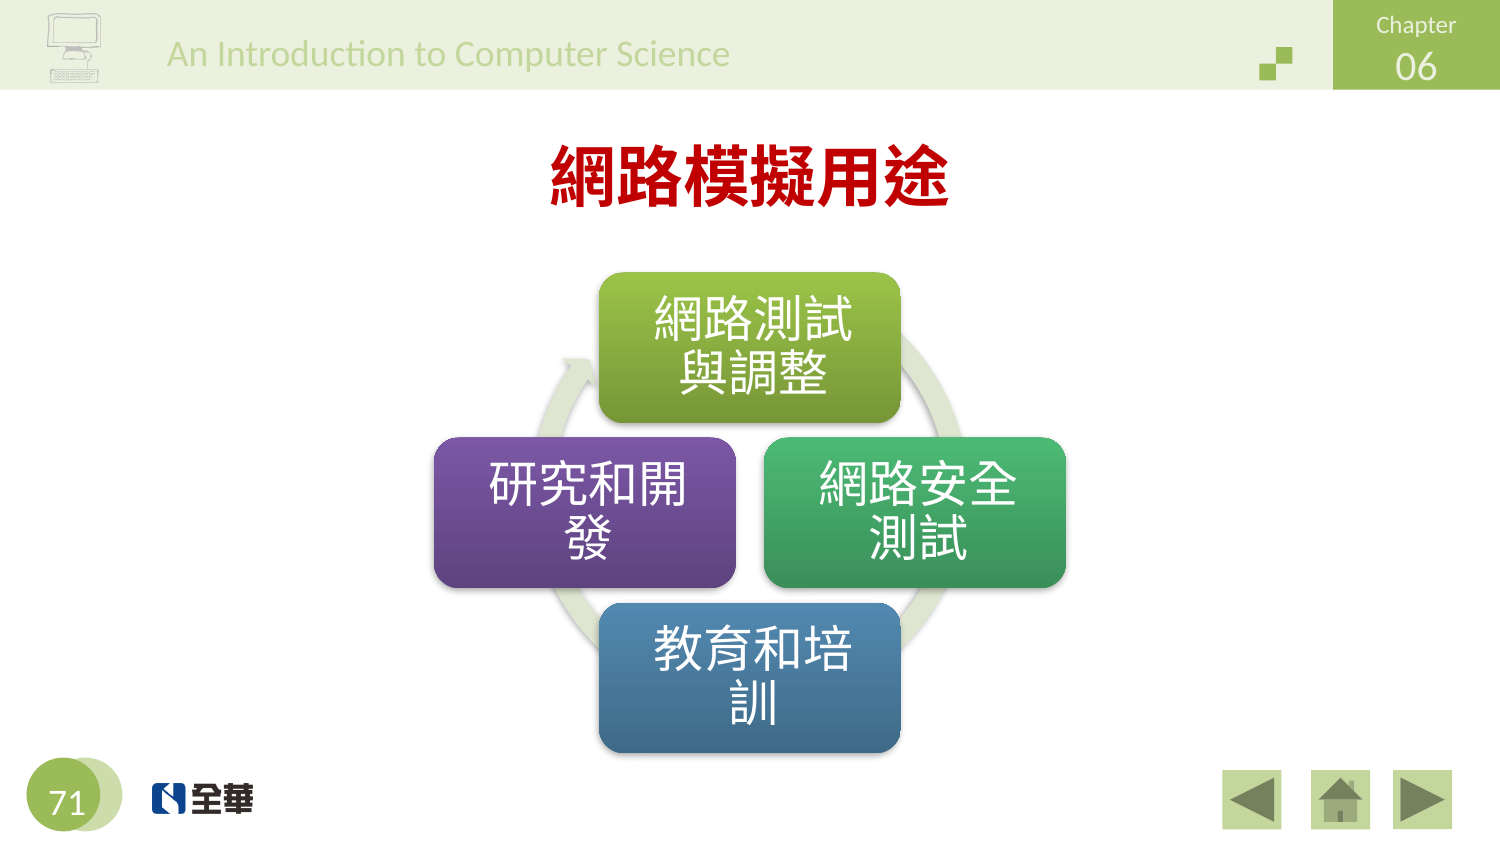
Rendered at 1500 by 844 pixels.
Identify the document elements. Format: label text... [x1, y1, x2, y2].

picture [152, 783, 253, 814]
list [74, 272, 1426, 754]
picture [47, 13, 101, 83]
title 網路模擬用途 [75, 104, 1425, 245]
